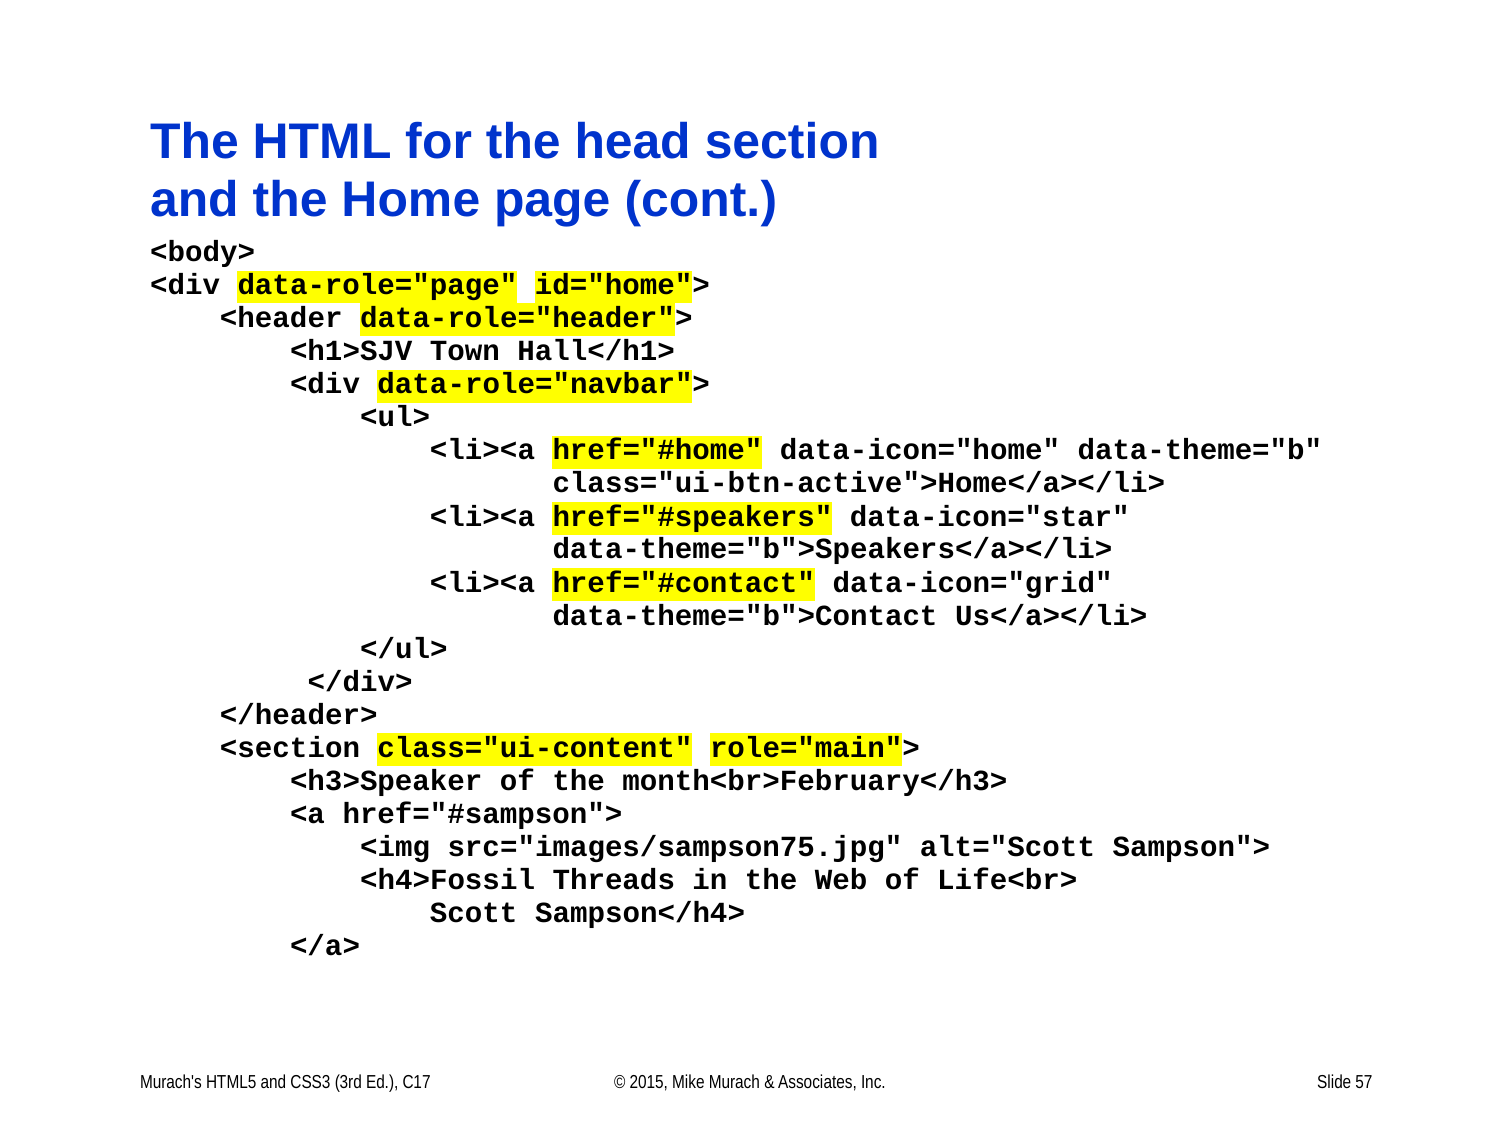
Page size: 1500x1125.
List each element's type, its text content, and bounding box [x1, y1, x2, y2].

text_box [149, 237, 1348, 971]
slide_number Slide 57 [1074, 1025, 1388, 1100]
footer © 2015, Mike Murach & Associates, Inc. [474, 1025, 1025, 1100]
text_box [149, 112, 1348, 237]
slide_number Murach's HTML5 and CSS3 (3rd Ed.), C17 [125, 1025, 450, 1100]
